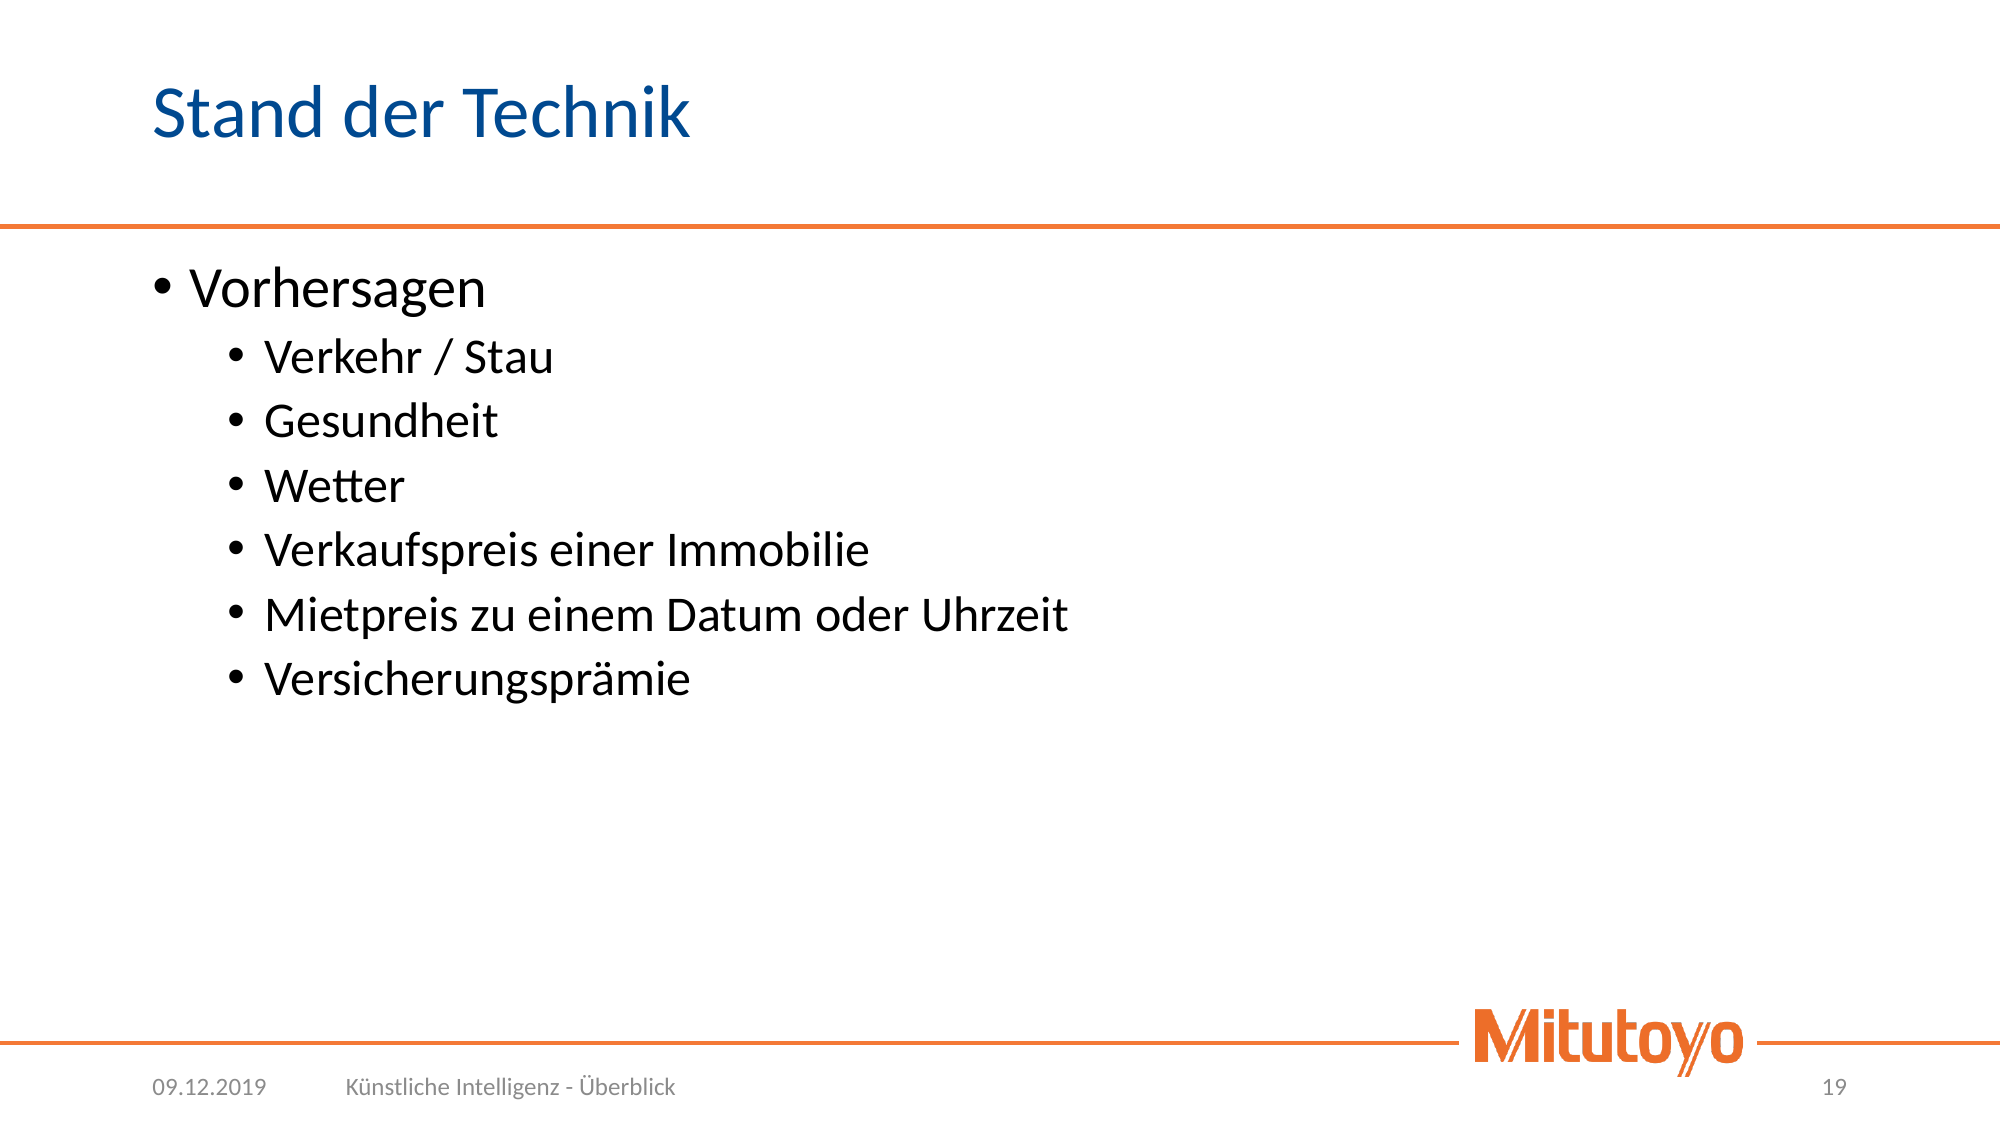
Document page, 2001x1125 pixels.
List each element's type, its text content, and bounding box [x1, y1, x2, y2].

footer Künstliche Intelligenz - Überblick [330, 1055, 1721, 1116]
slide_number 19 [1743, 1055, 1863, 1116]
picture [1475, 1012, 1744, 1077]
title Stand der Technik [137, 24, 1863, 203]
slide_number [137, 1055, 313, 1116]
list Vorhersagen Verkehr / Stau Gesundheit Wetter Verkaufspreis einer Immobilie Mietpreis zu einem Datum oder Uhrzeit Versicherungsprämie [137, 249, 1863, 1012]
